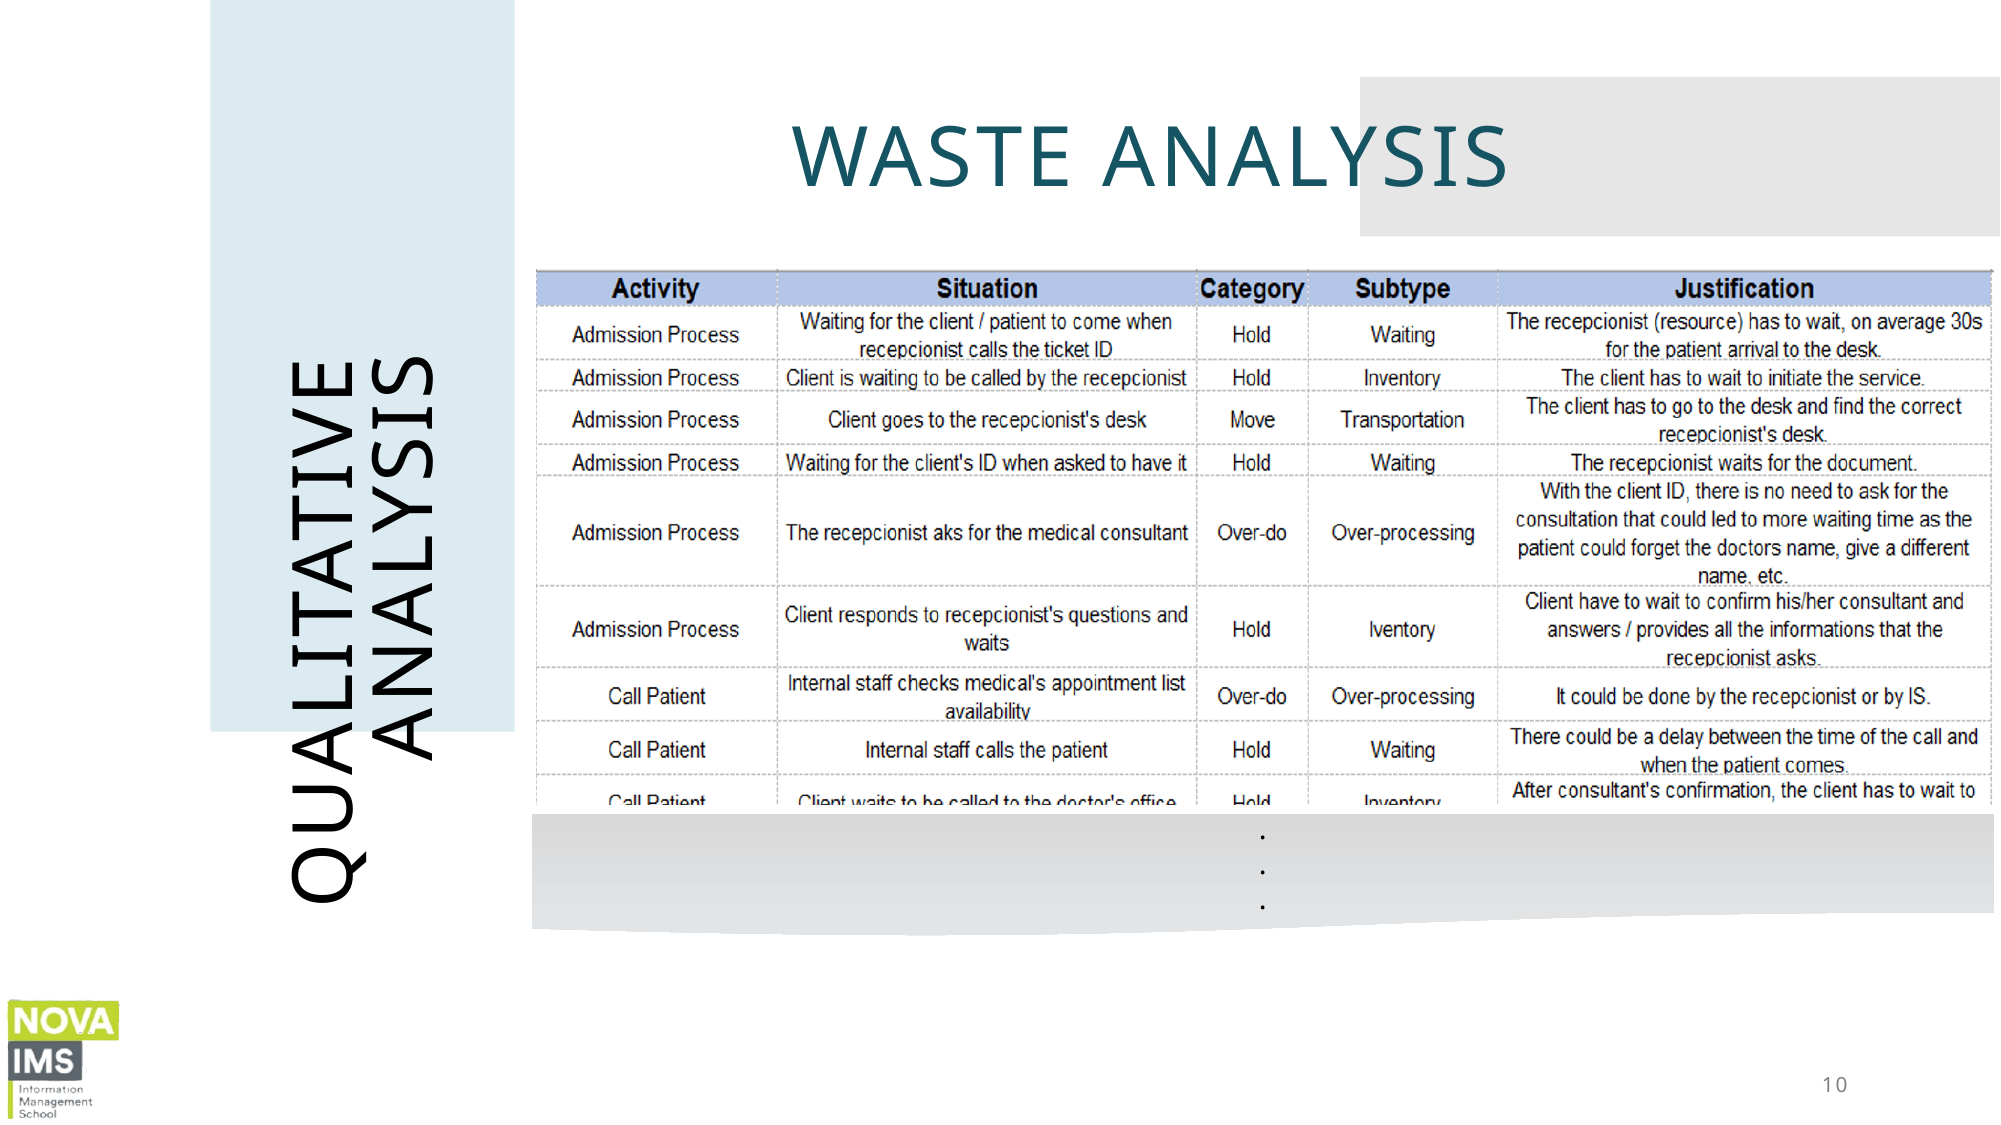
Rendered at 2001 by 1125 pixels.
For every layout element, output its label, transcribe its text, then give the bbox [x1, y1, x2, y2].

picture [5, 996, 120, 1125]
slide_number 10 [1412, 1068, 1863, 1103]
picture [536, 267, 1994, 805]
text_box [1359, 76, 2000, 237]
text_box WASTE ANALYSIS [474, 107, 1526, 218]
title QUALITATIVE ANALYSIS [315, 339, 421, 1003]
text_box . . . . [530, 812, 1995, 937]
